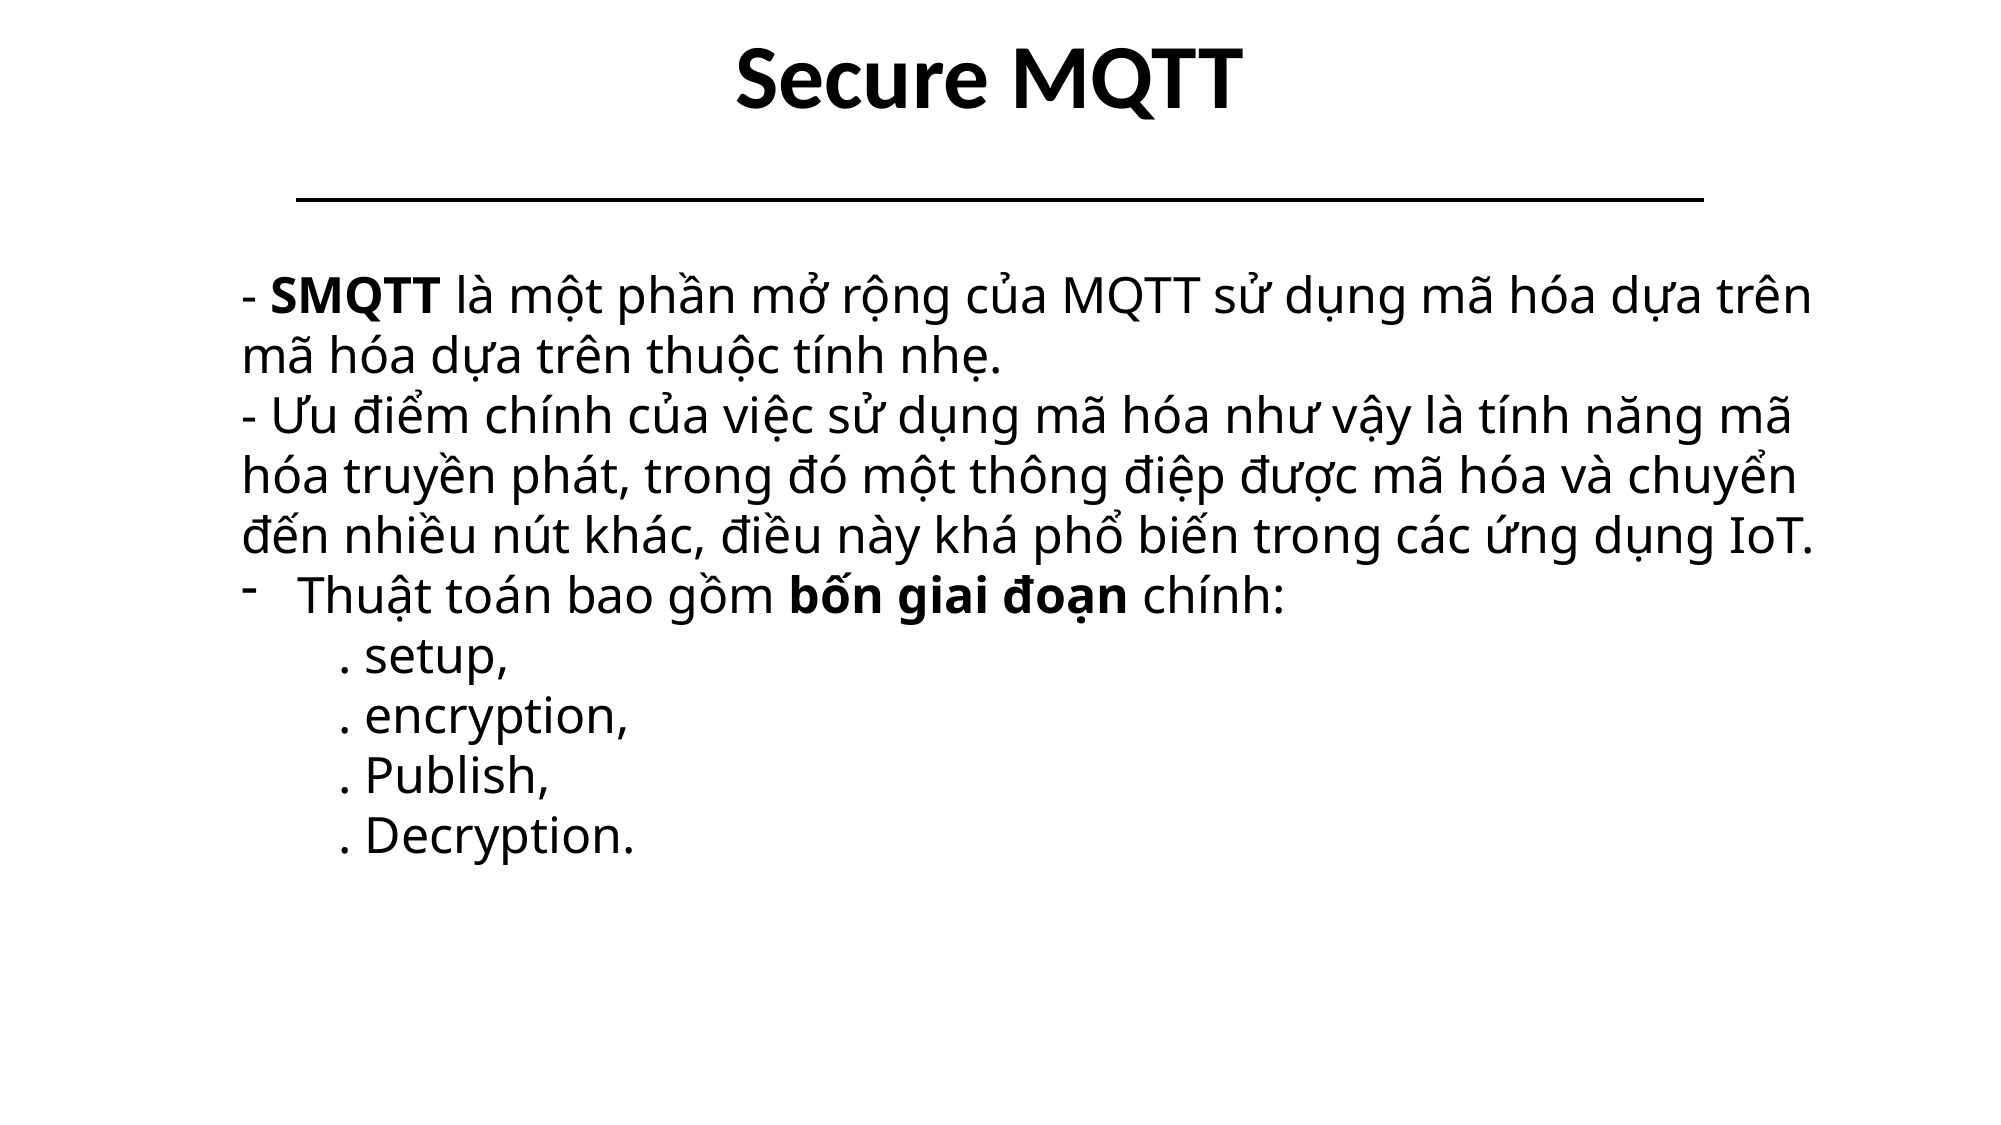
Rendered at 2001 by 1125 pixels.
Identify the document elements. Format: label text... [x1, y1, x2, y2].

text_box - SMQTT là một phần mở rộng của MQTT sử dụng mã hóa dựa trên mã hóa dựa trên thuộc tính nhẹ. - Ưu điểm chính của việc sử dụng mã hóa như vậy là tính năng mã hóa truyền phát, trong đó một thông điệp được mã hóa và chuyển đến nhiều nút khác, điều này khá phổ biến trong các ứng dụng IoT. Thuật toán bao gồm bốn giai đoạn chính: . setup, . encryption, . Publish, . Decryption. [226, 255, 1849, 871]
title Secure MQTT [249, 10, 1750, 148]
